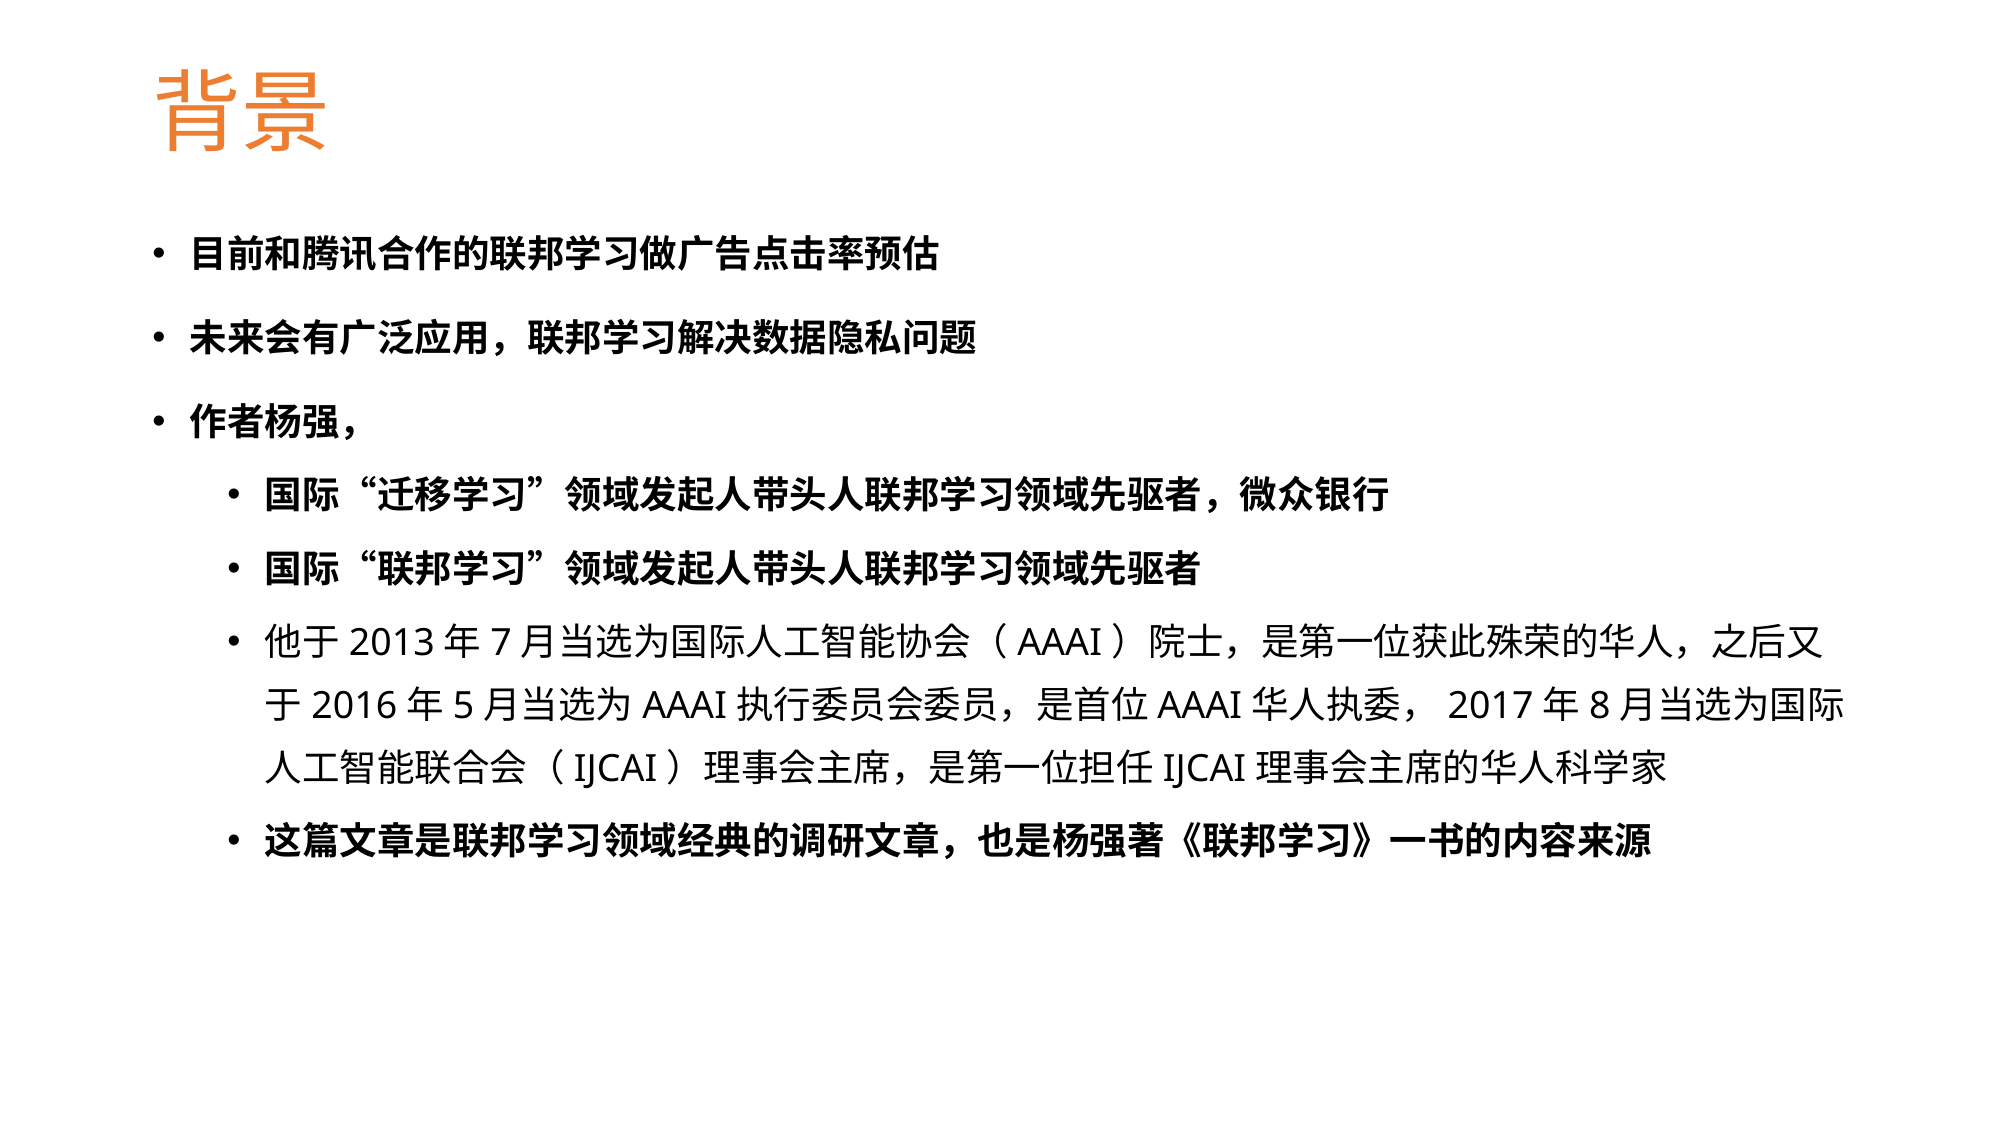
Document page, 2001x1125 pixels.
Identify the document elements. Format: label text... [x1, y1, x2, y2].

title 背景 [137, 59, 1863, 172]
list 目前和腾讯合作的联邦学习做广告点击率预估 未来会有广泛应用，联邦学习解决数据隐私问题 作者杨强， 国际“迁移学习”领域发起人带头人联邦学习领域先驱者，微众银行 国际“联邦学习”领域发起人带头人联邦学习领域先驱者 他于2013年7月当选为国际人工智能协会（AAAI）院士，是第一位获此殊荣的华人，之后又于2016年5月当选为AAAI执行委员会委员，是首位AAAI华人执委，2017年8月当选为国际人工智能联合会（IJCAI）理事会主席，是第一位担任IJCAI理事会主席的华人科学家 这篇文章是联邦学习领域经典的调研文章，也是杨强著《联邦学习》一书的内容来源 [137, 204, 1863, 1014]
